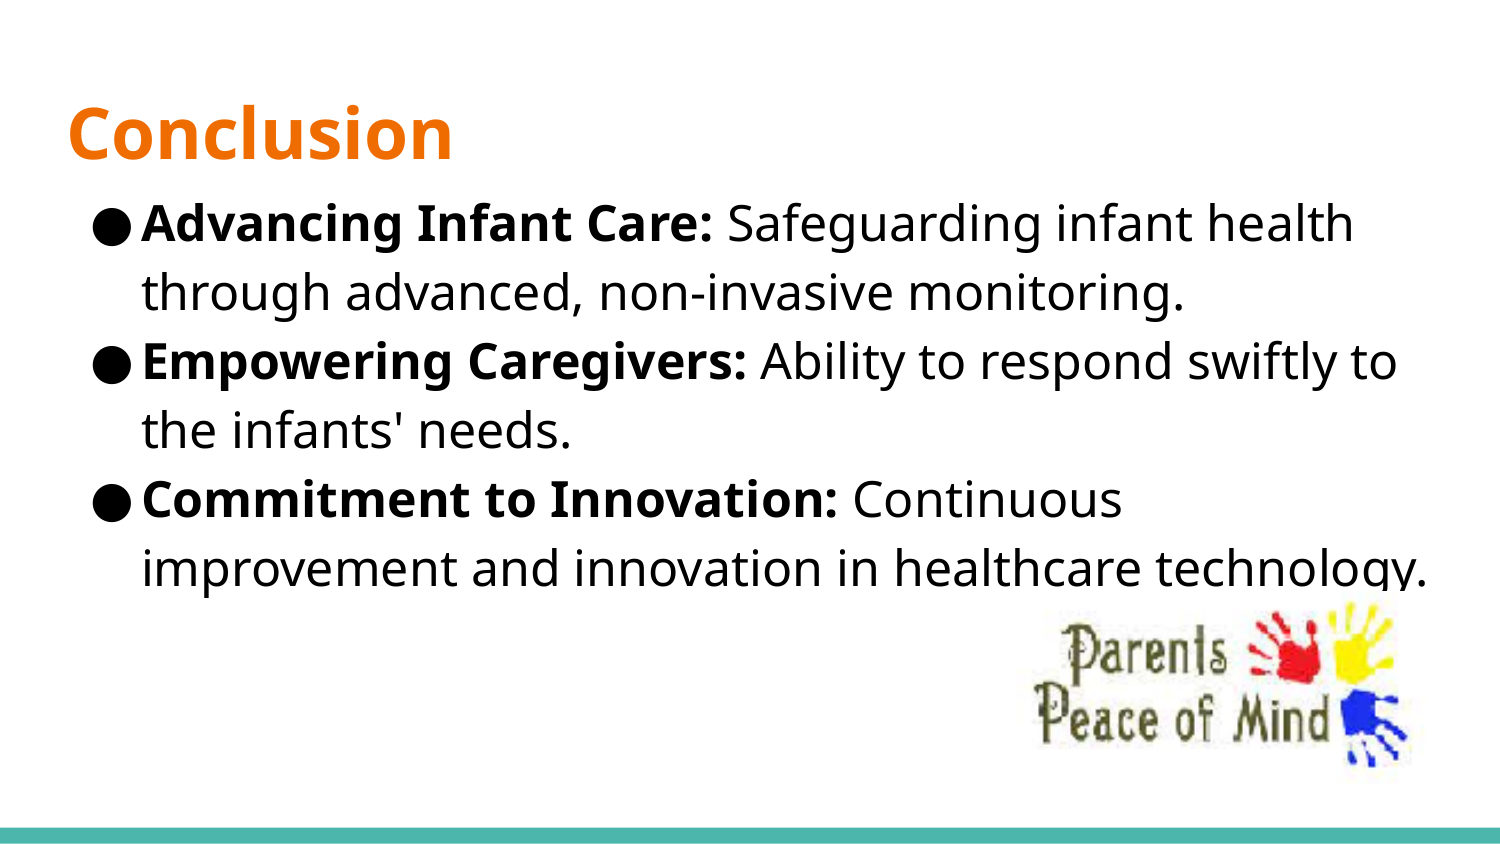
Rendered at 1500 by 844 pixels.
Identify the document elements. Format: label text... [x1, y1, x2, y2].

list Advancing Infant Care: Safeguarding infant health through advanced, non-invasive monitoring. Empowering Caregivers: Ability to respond swiftly to the infants' needs. Commitment to Innovation: Continuous improvement and innovation in healthcare technology. [51, 167, 1449, 793]
picture [1005, 591, 1450, 793]
title Conclusion [51, 72, 1449, 167]
